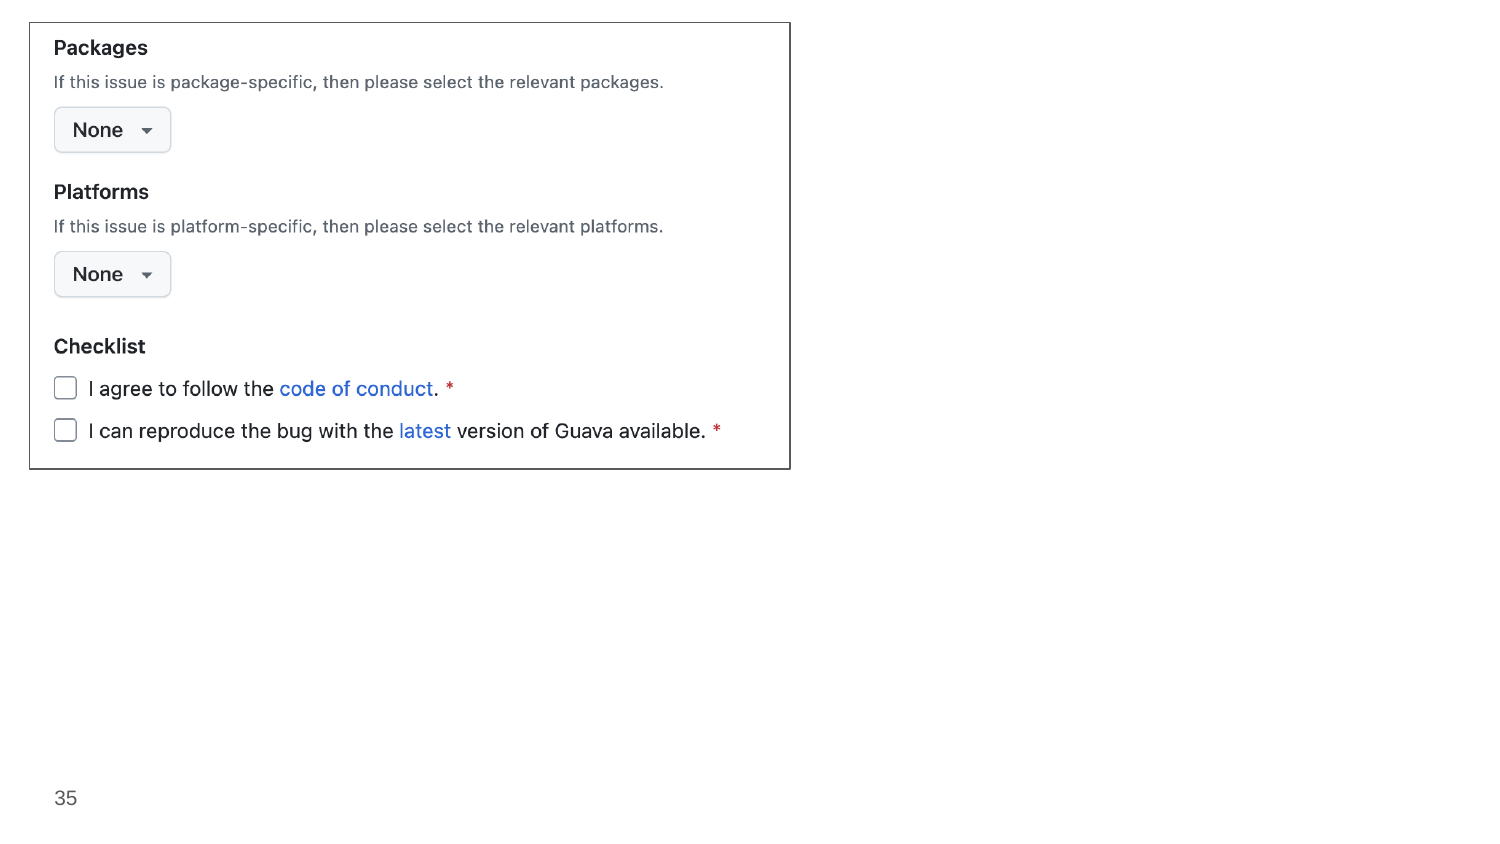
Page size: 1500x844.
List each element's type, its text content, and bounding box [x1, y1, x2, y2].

picture [29, 23, 790, 469]
slide_number ‹#› [2, 764, 93, 830]
